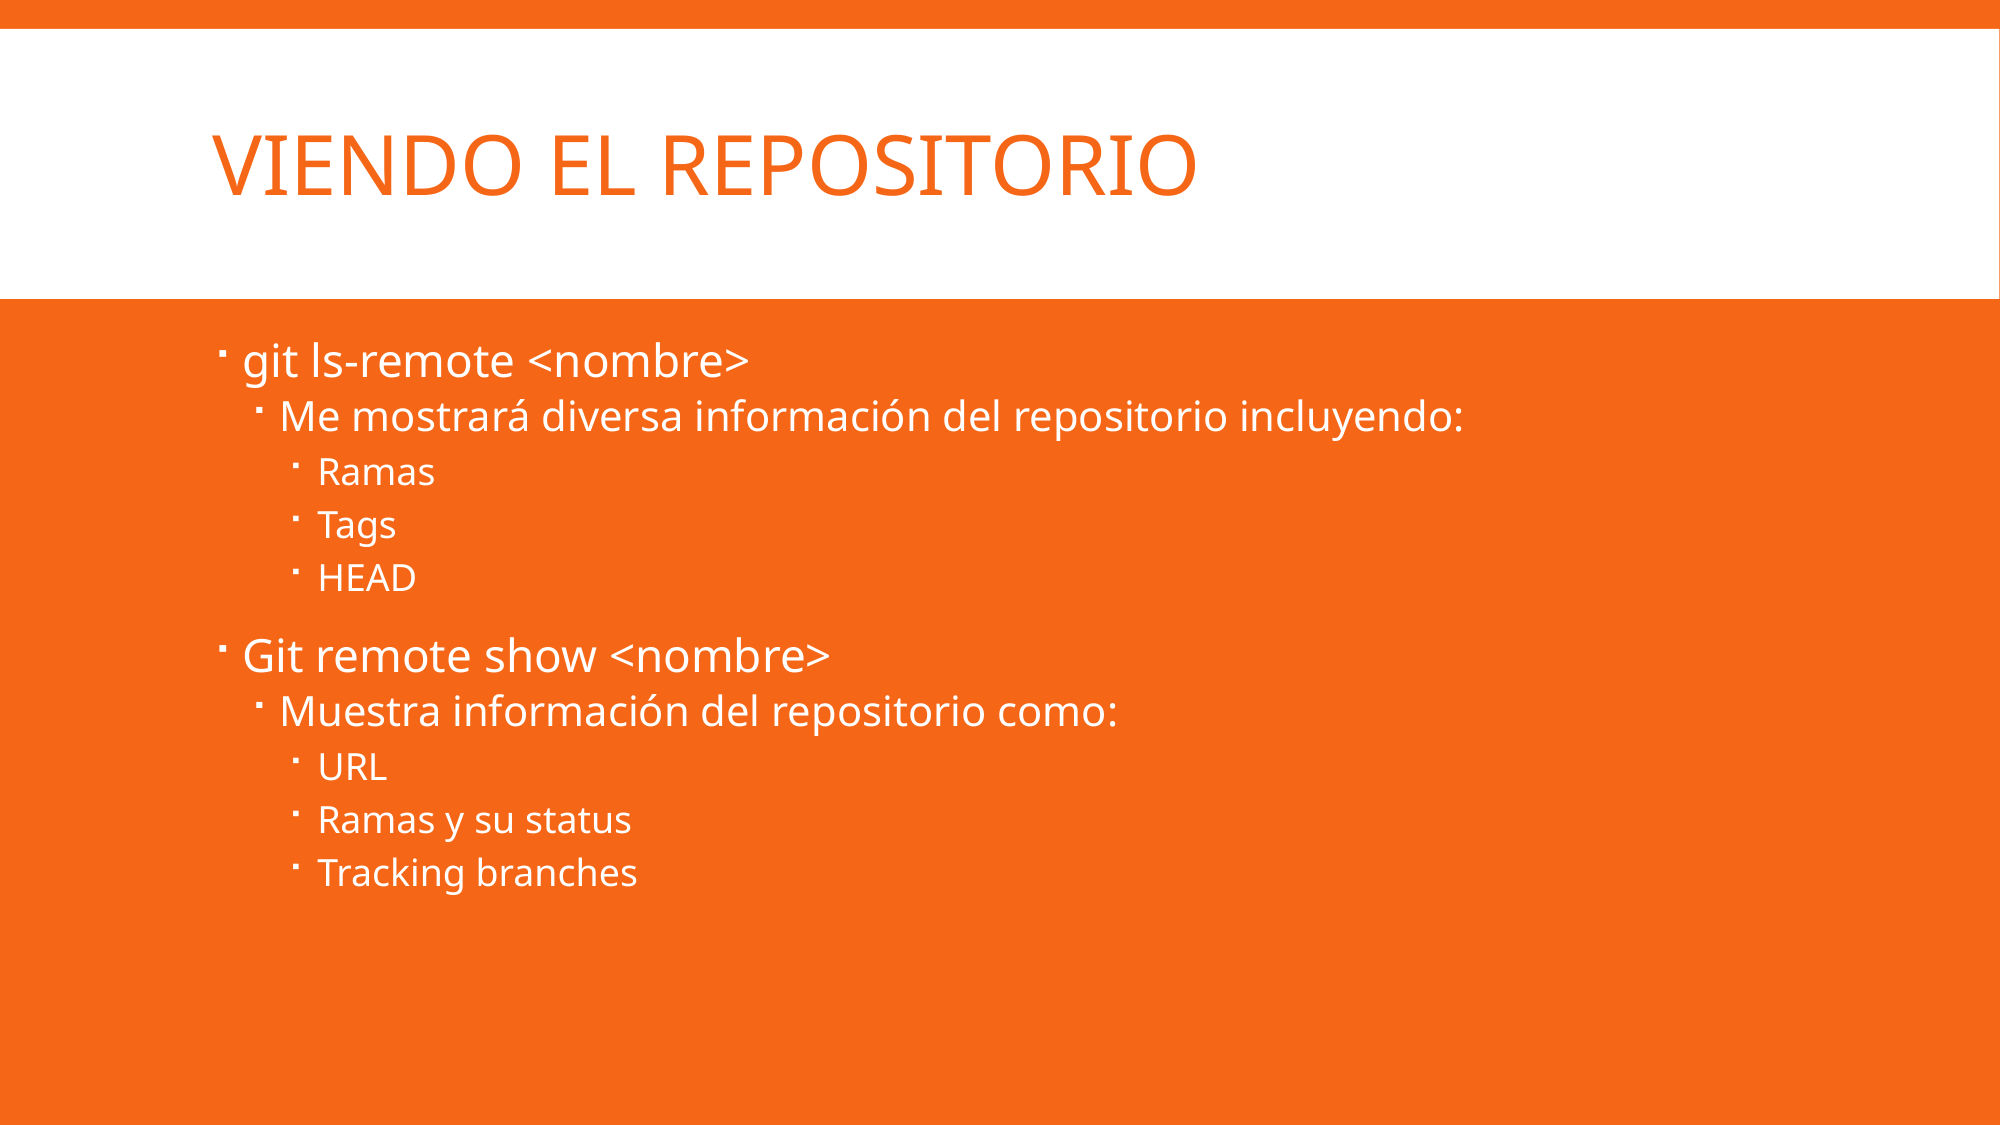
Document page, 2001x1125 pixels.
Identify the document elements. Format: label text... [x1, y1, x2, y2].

list git ls-remote <nombre> Me mostrará diversa información del repositorio incluyendo: Ramas Tags HEAD Git remote show <nombre> Muestra información del repositorio como: URL Ramas y su status Tracking branches [197, 329, 1803, 1020]
title Viendo el repositorio [197, 46, 1803, 295]
